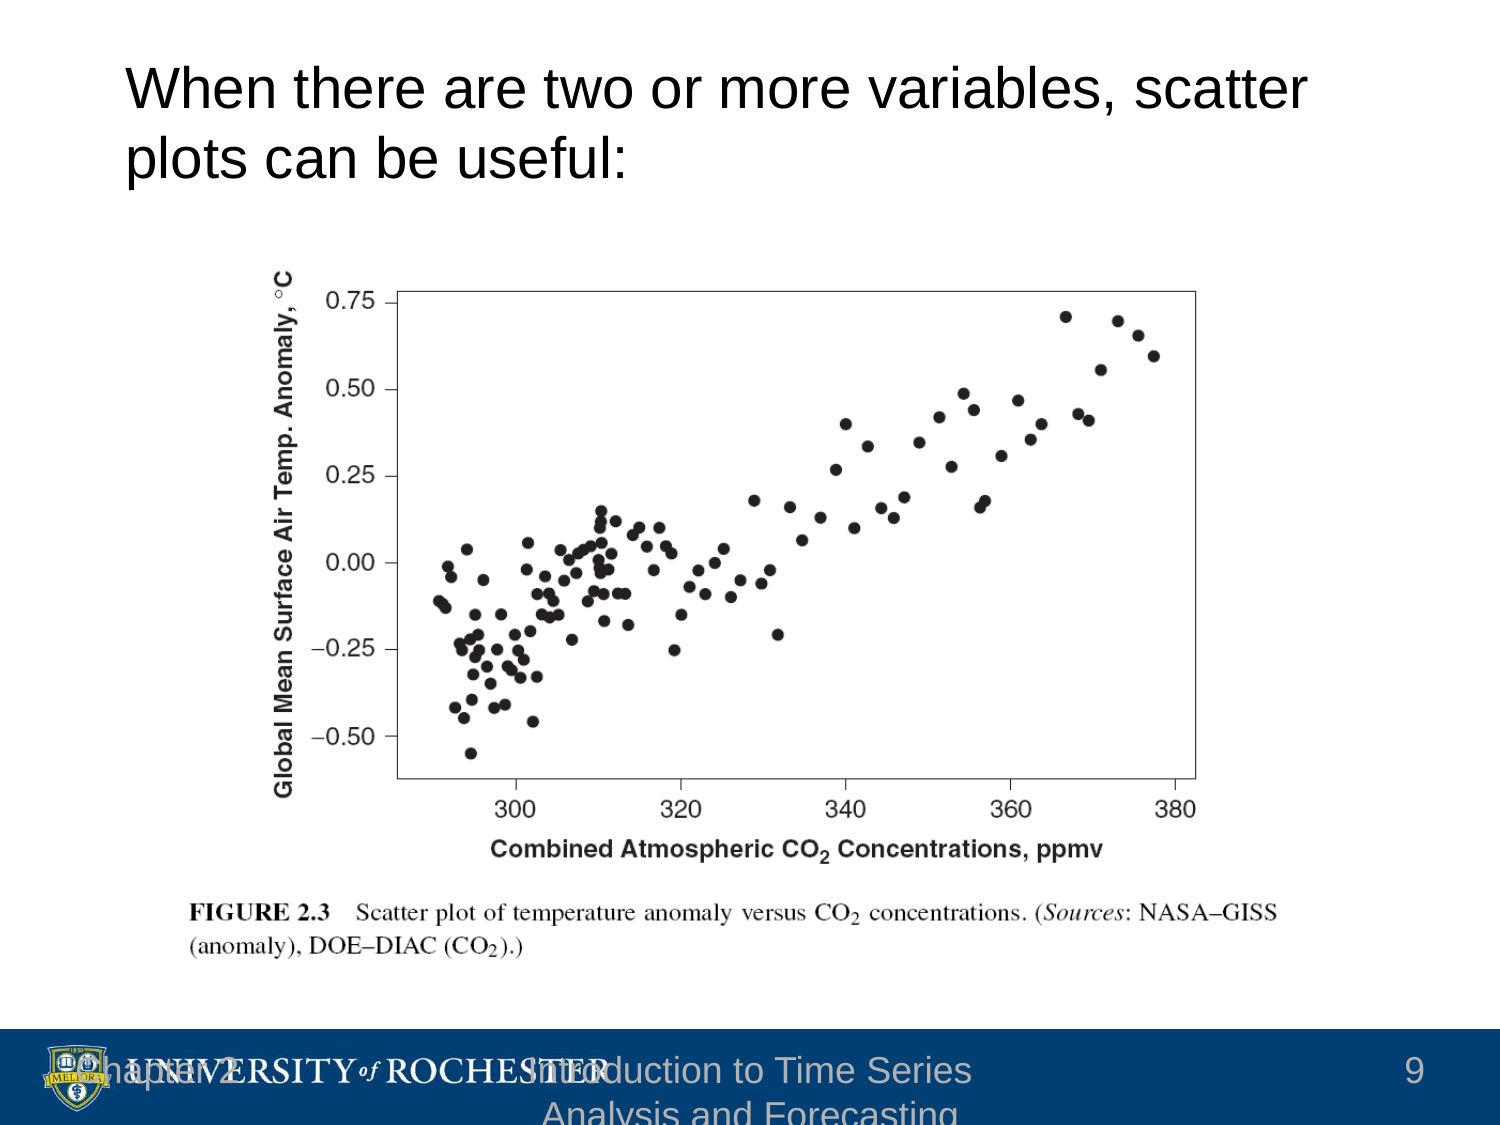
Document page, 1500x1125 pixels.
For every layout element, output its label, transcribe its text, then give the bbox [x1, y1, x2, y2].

footer Introduction to Time Series Analysis and Forecasting 2E, 2015 MJK [510, 1046, 990, 1103]
picture [0, 1029, 1500, 1125]
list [108, 262, 1392, 1006]
slide_number 9 [1080, 1046, 1425, 1103]
title When there are two or more variables, scatter plots can be useful: [125, 50, 1365, 165]
slide_number Chapter 2 [75, 1046, 420, 1103]
